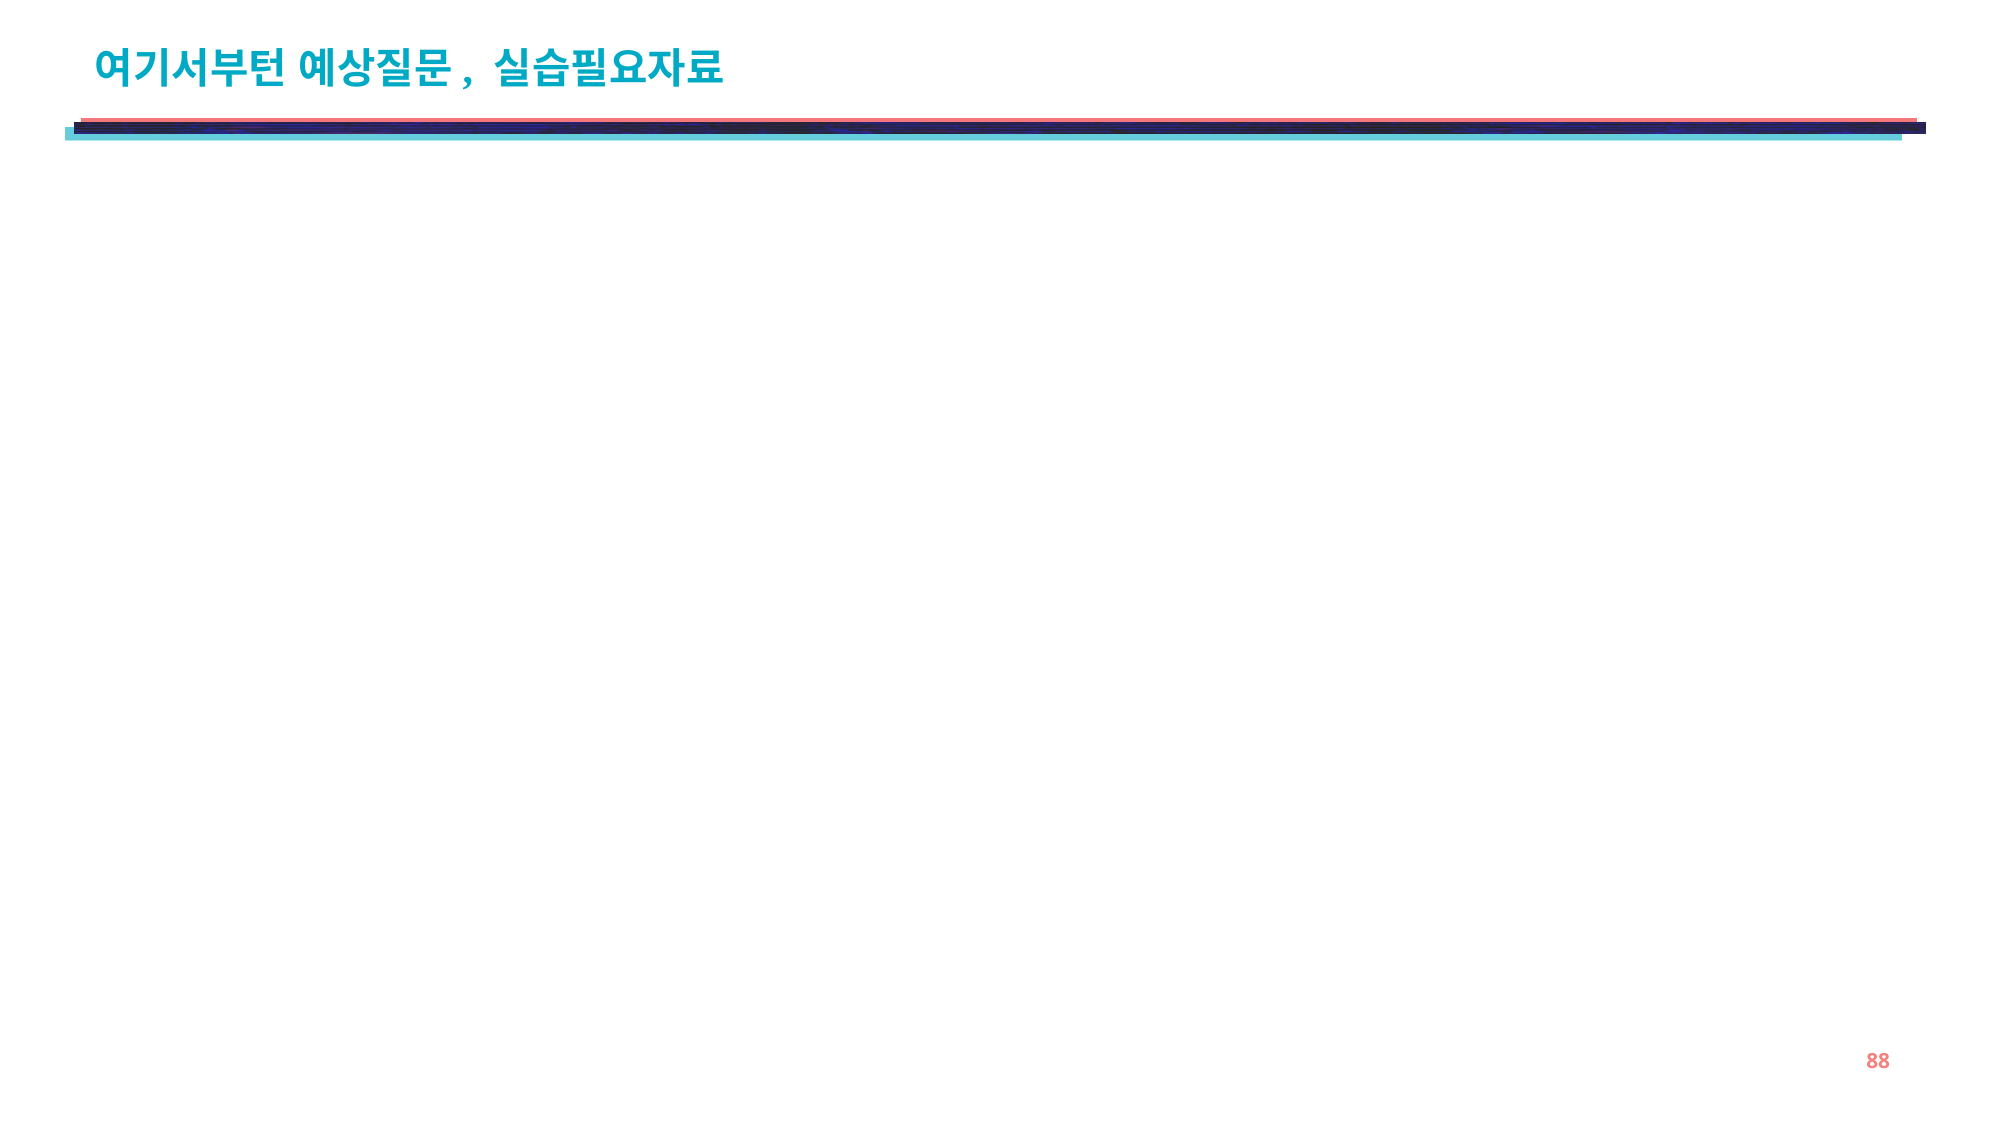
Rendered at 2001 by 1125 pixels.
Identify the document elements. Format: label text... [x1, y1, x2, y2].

title 여기서부턴 예상질문, 실습필요자료 [79, 27, 1957, 113]
